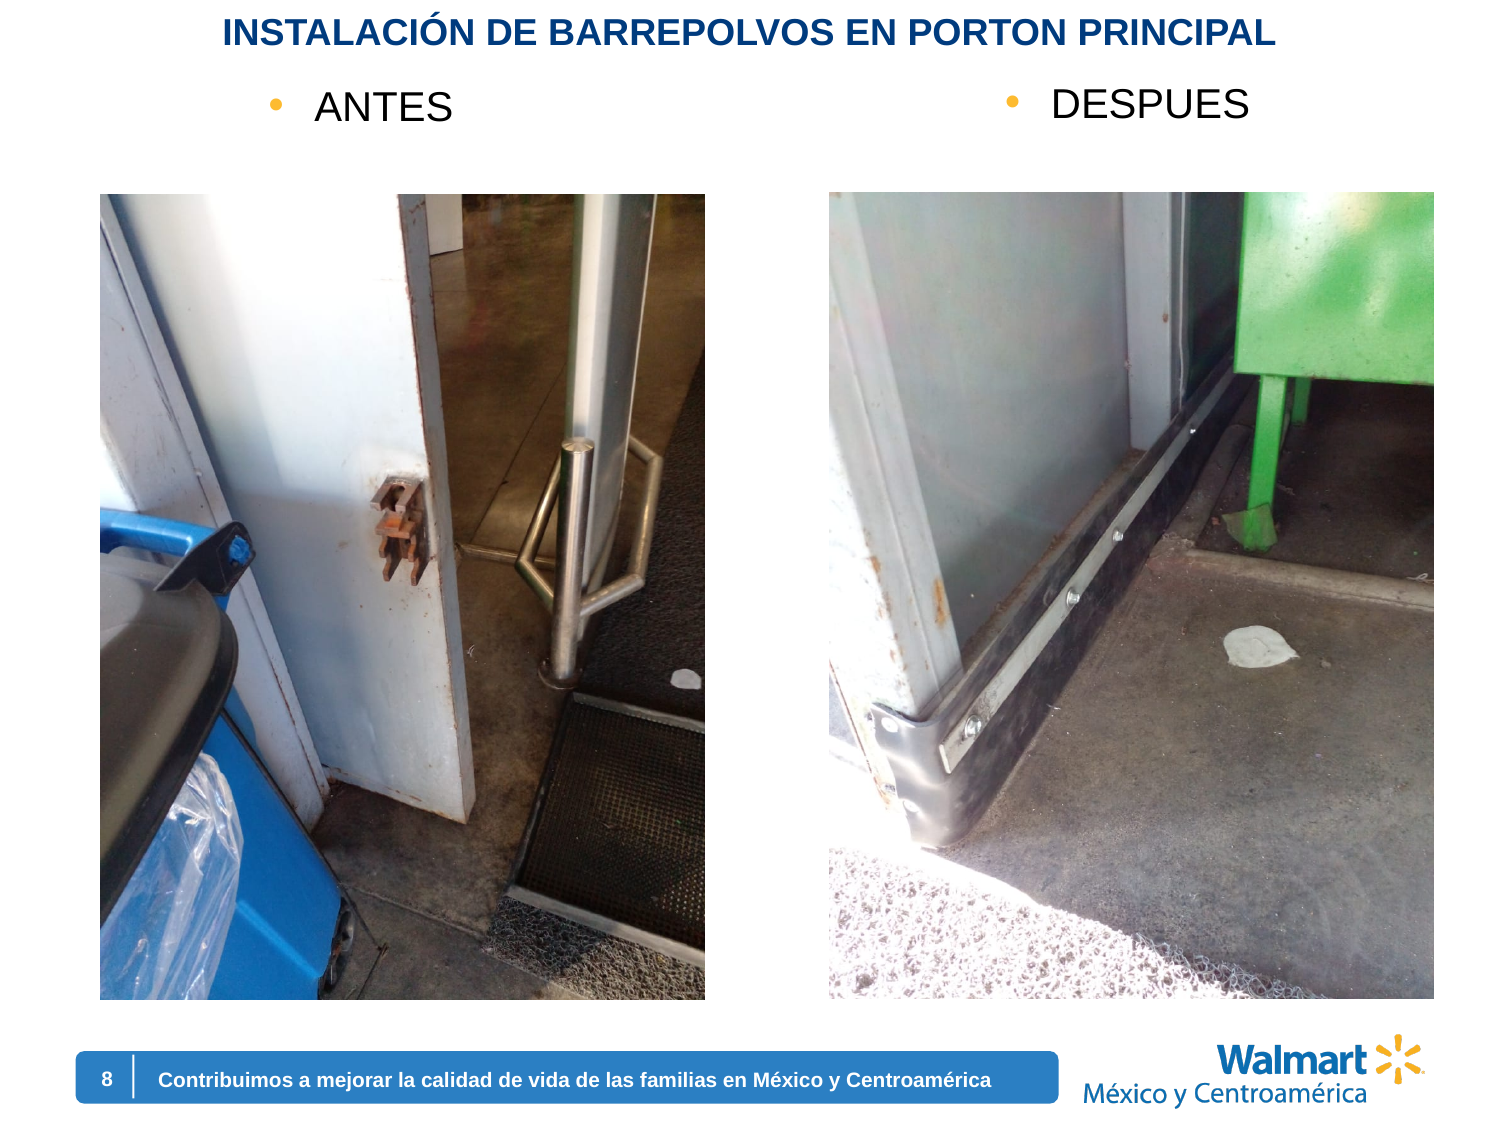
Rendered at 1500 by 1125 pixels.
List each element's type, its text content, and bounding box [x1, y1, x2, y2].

text_box DESPUES [820, 69, 1434, 195]
picture [1084, 1034, 1425, 1109]
text_box ANTES [54, 79, 667, 205]
footer Contribuimos a mejorar la calidad de vida de las familias en México y Centroamérica [142, 1058, 1024, 1093]
picture [828, 192, 1434, 999]
title INSTALACIÓN DE BARREPOLVOS EN PORTON PRINCIPAL [74, 0, 1426, 61]
picture [100, 194, 705, 1001]
